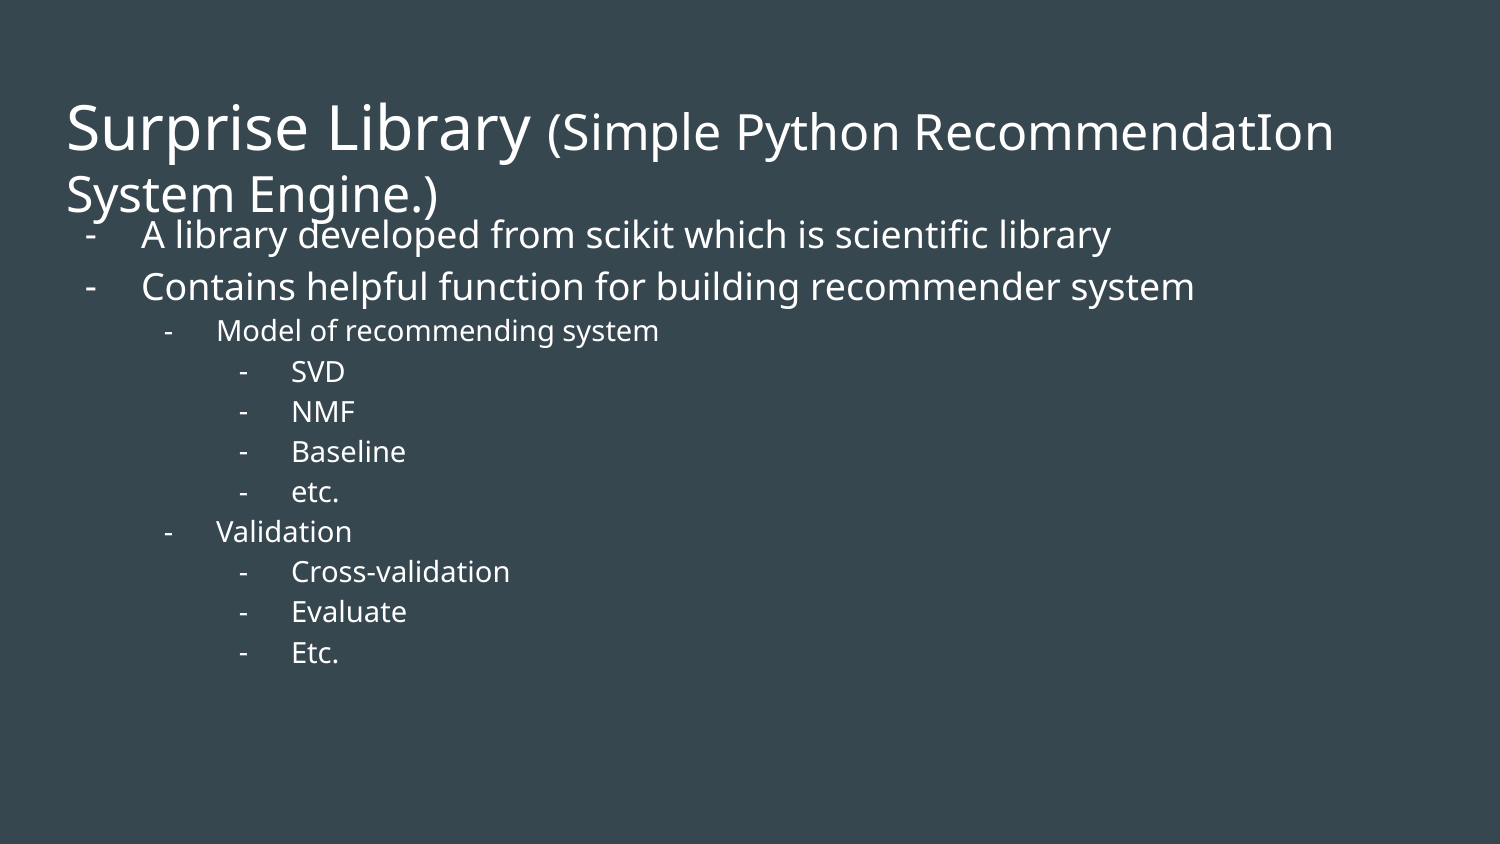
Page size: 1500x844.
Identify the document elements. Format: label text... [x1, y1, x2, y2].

title Surprise Library (Simple Python RecommendatIon System Engine.) [51, 72, 1449, 167]
list A library developed from scikit which is scientific library Contains helpful function for building recommender system Model of recommending system SVD NMF Baseline etc. Validation Cross-validation Evaluate Etc. [51, 189, 1449, 750]
